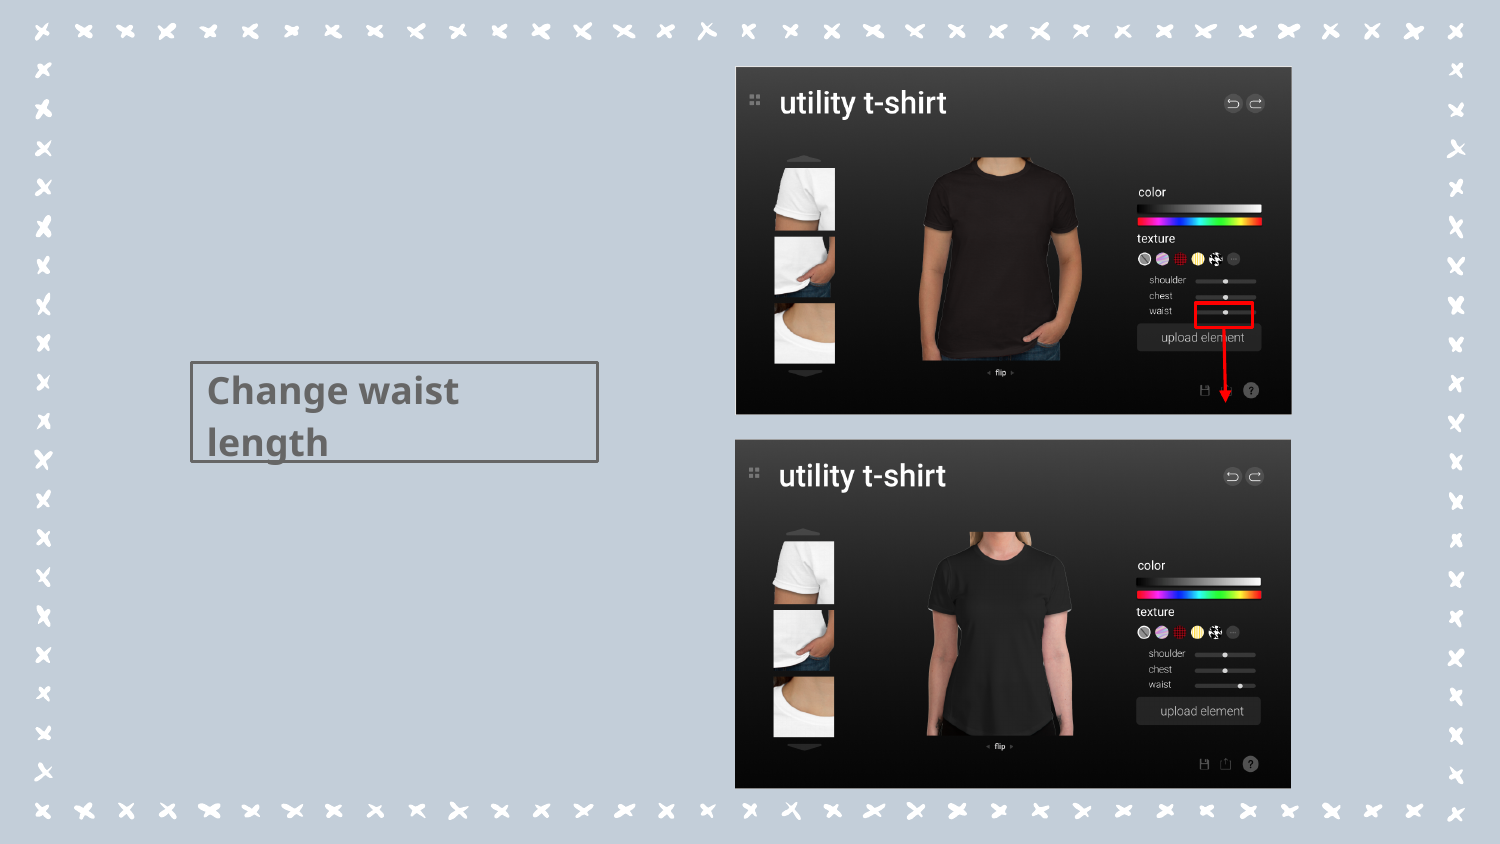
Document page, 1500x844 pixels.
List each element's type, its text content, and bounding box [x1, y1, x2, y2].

text_box Change waist length [191, 362, 598, 462]
picture [735, 439, 1291, 789]
picture [734, 66, 1292, 415]
